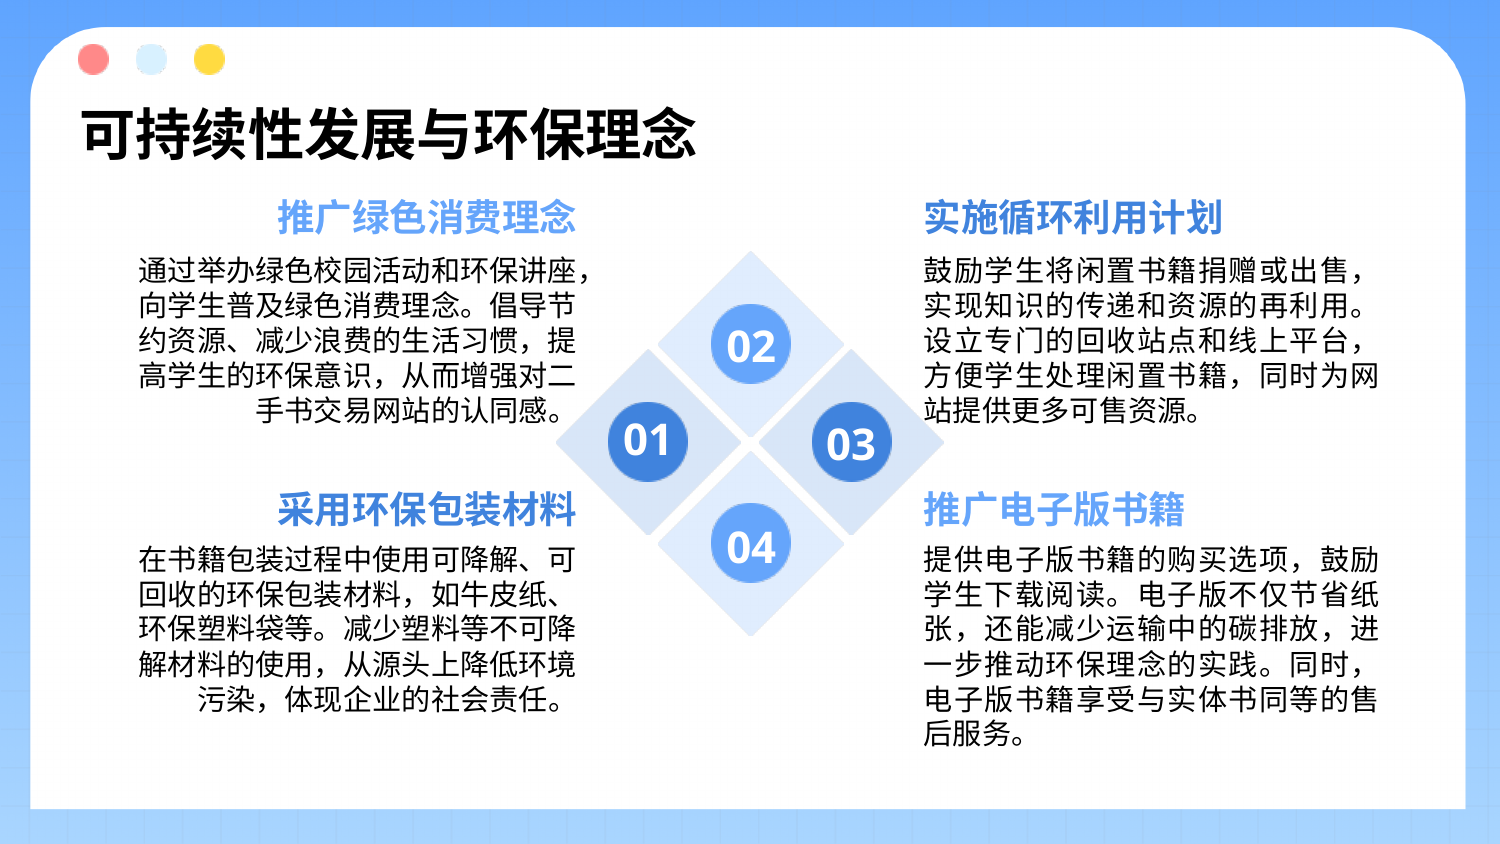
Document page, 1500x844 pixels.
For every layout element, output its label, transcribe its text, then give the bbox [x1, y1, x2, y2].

text_box 可持续性发展与环保理念 [63, 74, 1438, 182]
text_box 鼓励学生将闲置书籍捐赠或出售，实现知识的传递和资源的再利用。设立专门的回收站点和线上平台，方便学生处理闲置书籍，同时为网站提供更多可售资源。 [908, 236, 1396, 443]
text_box 实施循环利用计划 [908, 172, 1403, 255]
text_box 推广电子版书籍 [908, 464, 1403, 547]
picture [0, 0, 1500, 844]
text_box 推广绿色消费理念 [97, 172, 593, 255]
text_box 采用环保包装材料 [97, 464, 593, 547]
text_box 通过举办绿色校园活动和环保讲座，向学生普及绿色消费理念。倡导节约资源、减少浪费的生活习惯，提高学生的环保意识，从而增强对二手书交易网站的认同感。 [105, 236, 593, 443]
text_box 提供电子版书籍的购买选项，鼓励学生下载阅读。电子版不仅节省纸张，还能减少运输中的碳排放，进一步推动环保理念的实践。同时，电子版书籍享受与实体书同等的售后服务。 [908, 525, 1396, 767]
text_box 在书籍包装过程中使用可降解、可回收的环保包装材料，如牛皮纸、环保塑料袋等。减少塑料等不可降解材料的使用，从源头上降低环境污染，体现企业的社会责任。 [105, 525, 593, 732]
